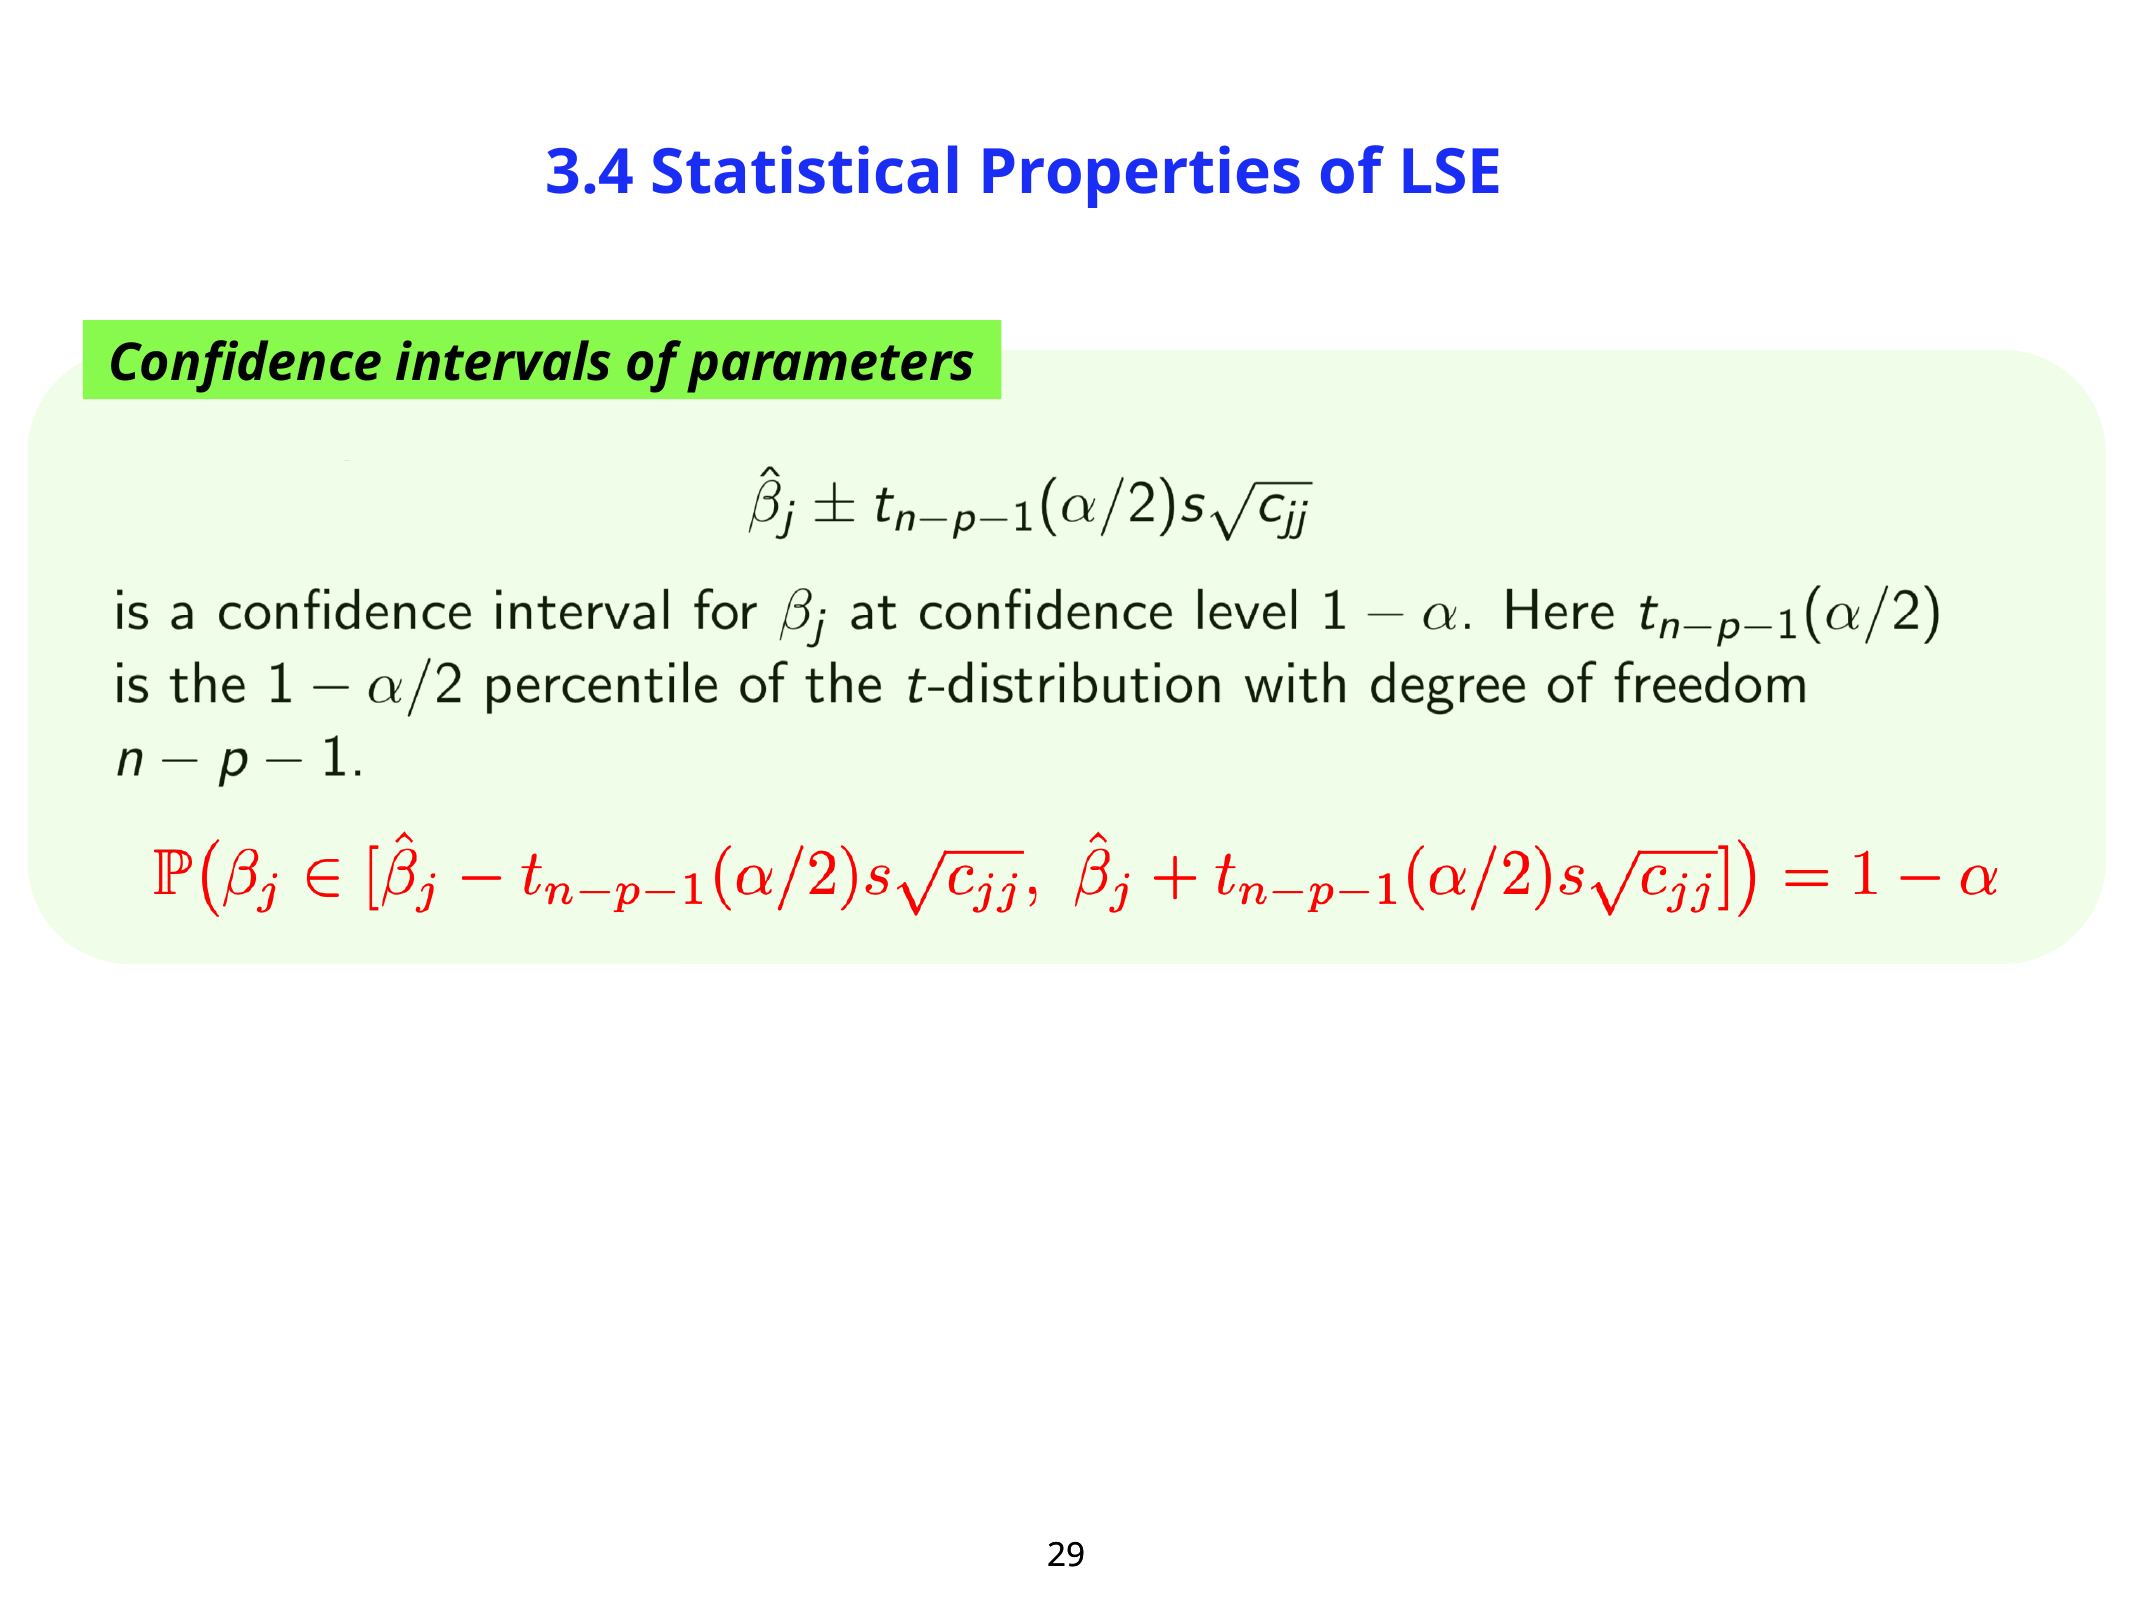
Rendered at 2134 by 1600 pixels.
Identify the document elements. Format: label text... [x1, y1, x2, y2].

text_box 3.4 Statistical Properties of LSE [537, 122, 1513, 215]
text_box Confidence intervals of parameters [82, 320, 1002, 400]
picture [153, 831, 1998, 917]
picture [108, 460, 1960, 788]
slide_number 29 [1038, 1524, 1094, 1579]
text_box 29 [976, 1524, 1156, 1587]
text_box [27, 349, 2106, 965]
